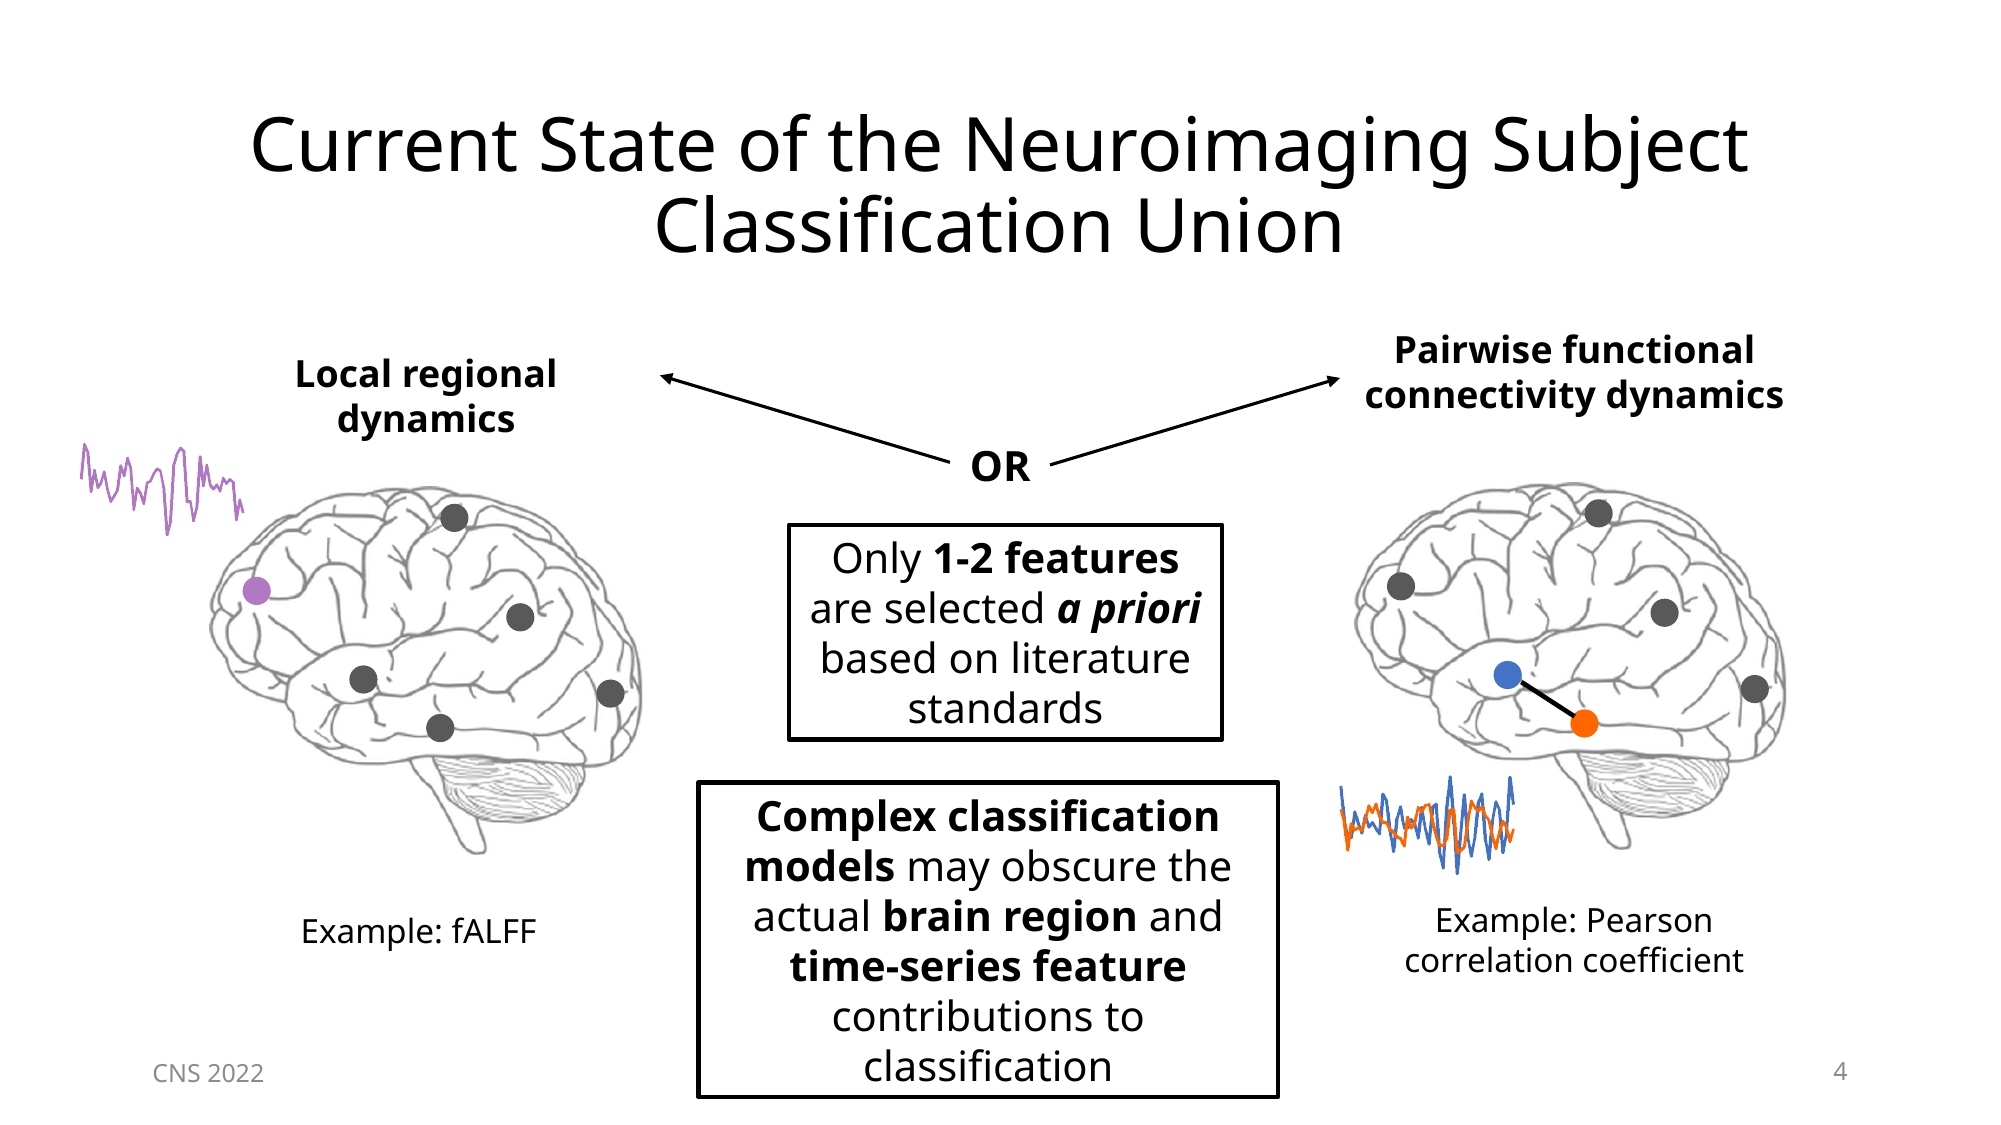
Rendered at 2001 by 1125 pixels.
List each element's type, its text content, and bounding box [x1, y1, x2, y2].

text_box Complex classification models may obscure the actual brain region and time-series feature contributions to classification [698, 782, 1278, 1098]
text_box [659, 375, 950, 463]
text_box Only 1-2 features are selected a priori based on literature standards [789, 524, 1222, 740]
slide_number 4 [1412, 1042, 1863, 1103]
text_box OR [876, 432, 1124, 498]
slide_number CNS 2022 [137, 1042, 588, 1103]
title Current State of the Neuroimaging Subject Classification Union [137, 78, 1863, 297]
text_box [1049, 377, 1340, 465]
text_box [73, 342, 661, 959]
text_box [1332, 318, 1810, 989]
